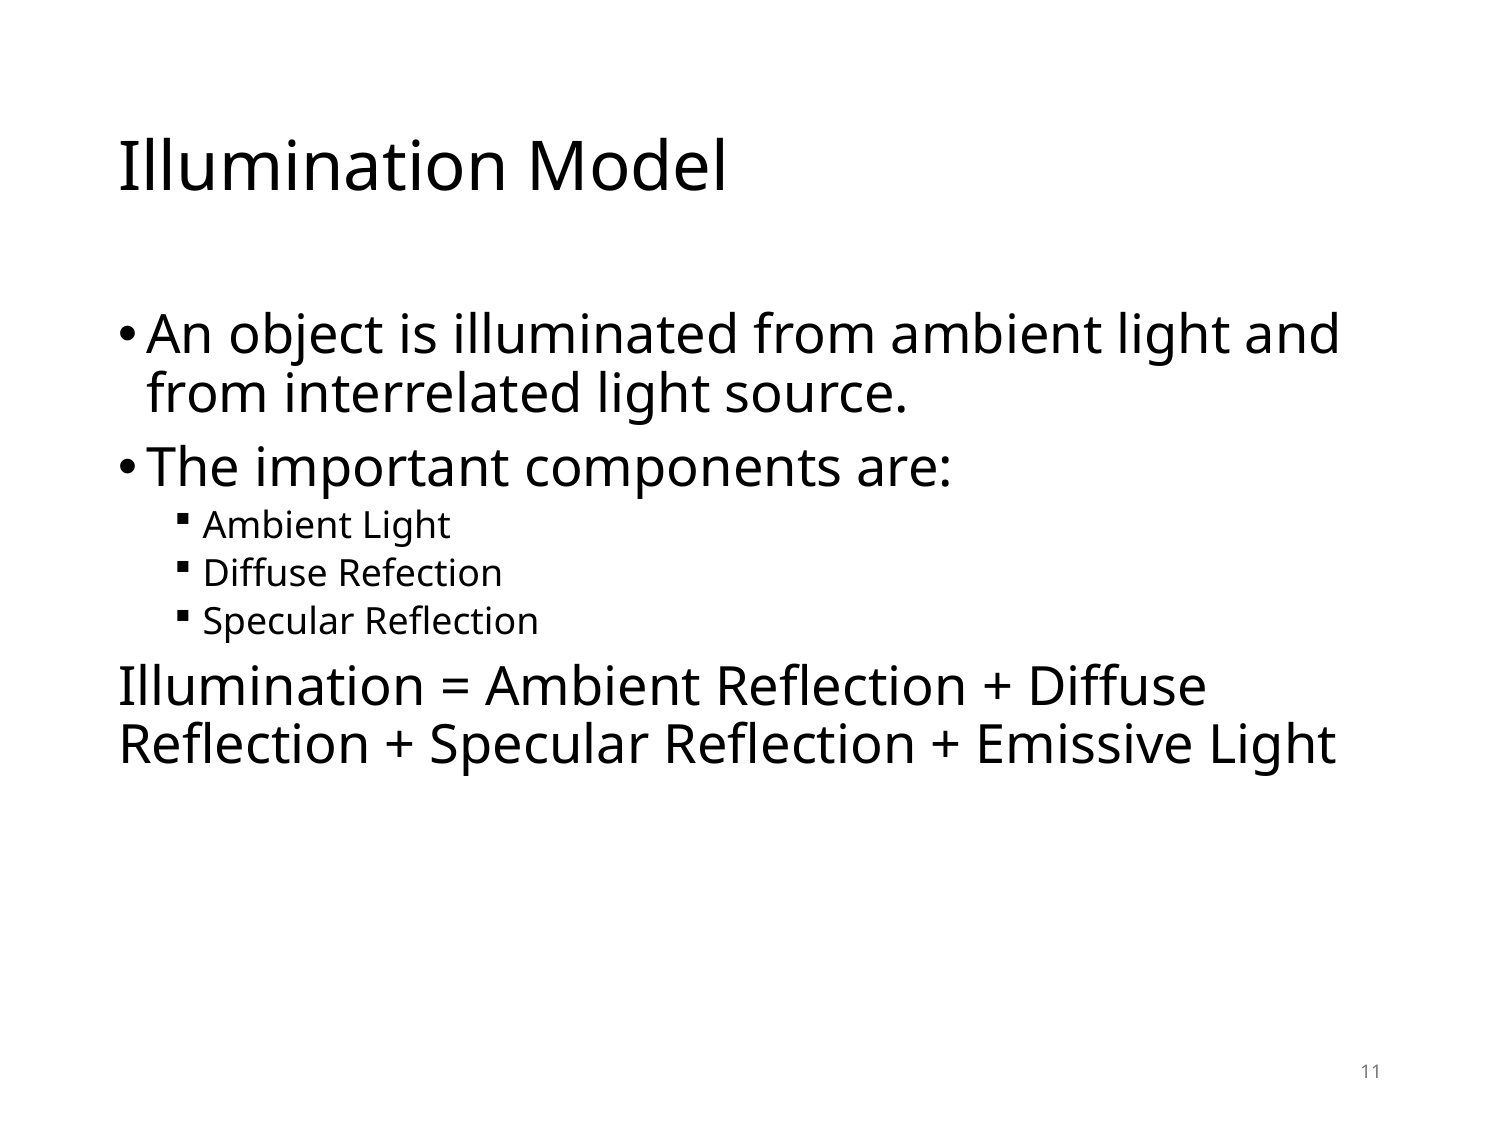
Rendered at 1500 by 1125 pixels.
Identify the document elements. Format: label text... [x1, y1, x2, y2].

slide_number 11 [1059, 1042, 1397, 1103]
title Illumination Model [103, 59, 1397, 278]
list An object is illuminated from ambient light and from interrelated light source. The important components are: Ambient Light Diffuse Refection Specular Reflection Illumination = Ambient Reflection + Diffuse Reflection + Specular Reflection + Emissive Light [103, 299, 1397, 1014]
